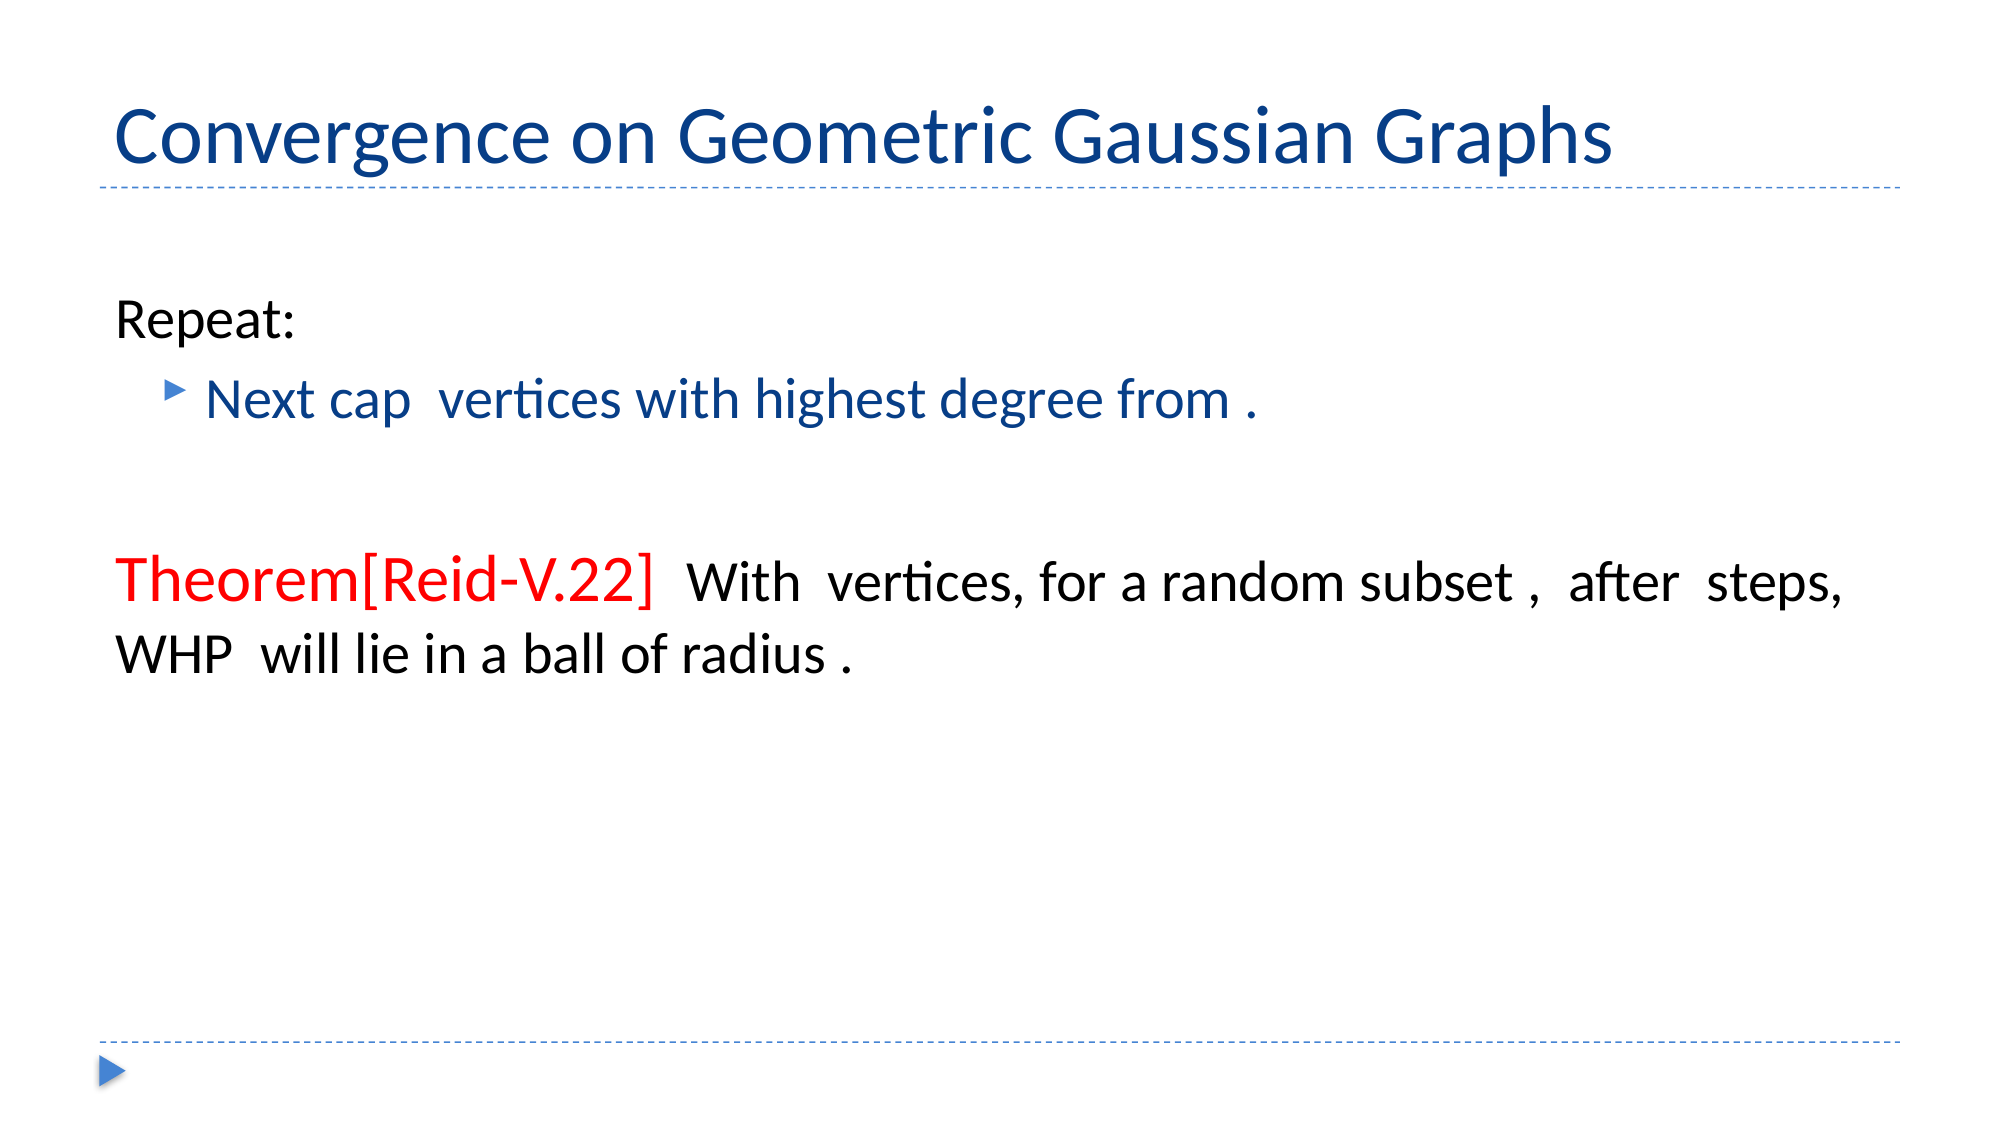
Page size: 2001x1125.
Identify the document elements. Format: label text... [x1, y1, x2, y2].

title Convergence on Geometric Gaussian Graphs [99, 24, 1900, 188]
